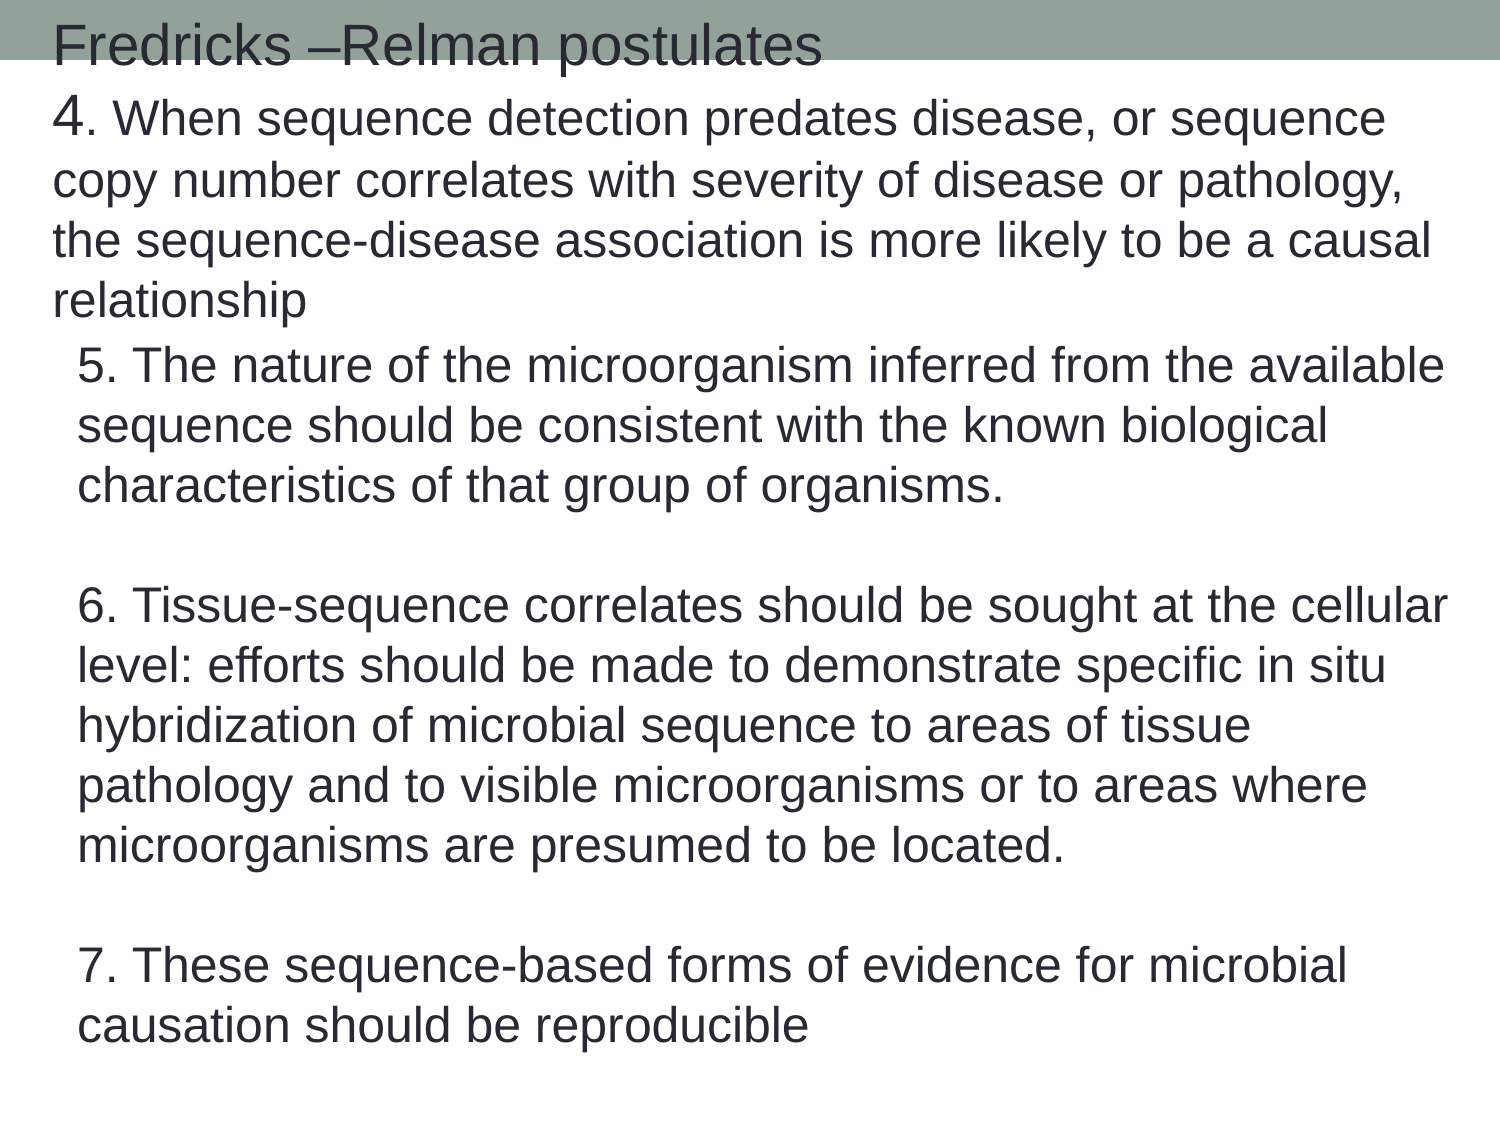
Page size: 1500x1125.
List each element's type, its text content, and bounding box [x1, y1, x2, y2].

text_box 5. The nature of the microorganism inferred from the available sequence should be consistent with the known biological characteristics of that group of organisms. 6. Tissue-sequence correlates should be sought at the cellular level: efforts should be made to demonstrate specific in situ hybridization of microbial sequence to areas of tissue pathology and to visible microorganisms or to areas where microorganisms are presumed to be located. 7. These sequence-based forms of evidence for microbial causation should be reproducible [62, 324, 1475, 1120]
text_box Fredricks –Relman postulates 4. When sequence detection predates disease, or sequence copy number correlates with severity of disease or pathology, the sequence-disease association is more likely to be a causal relationship [37, 0, 1463, 335]
